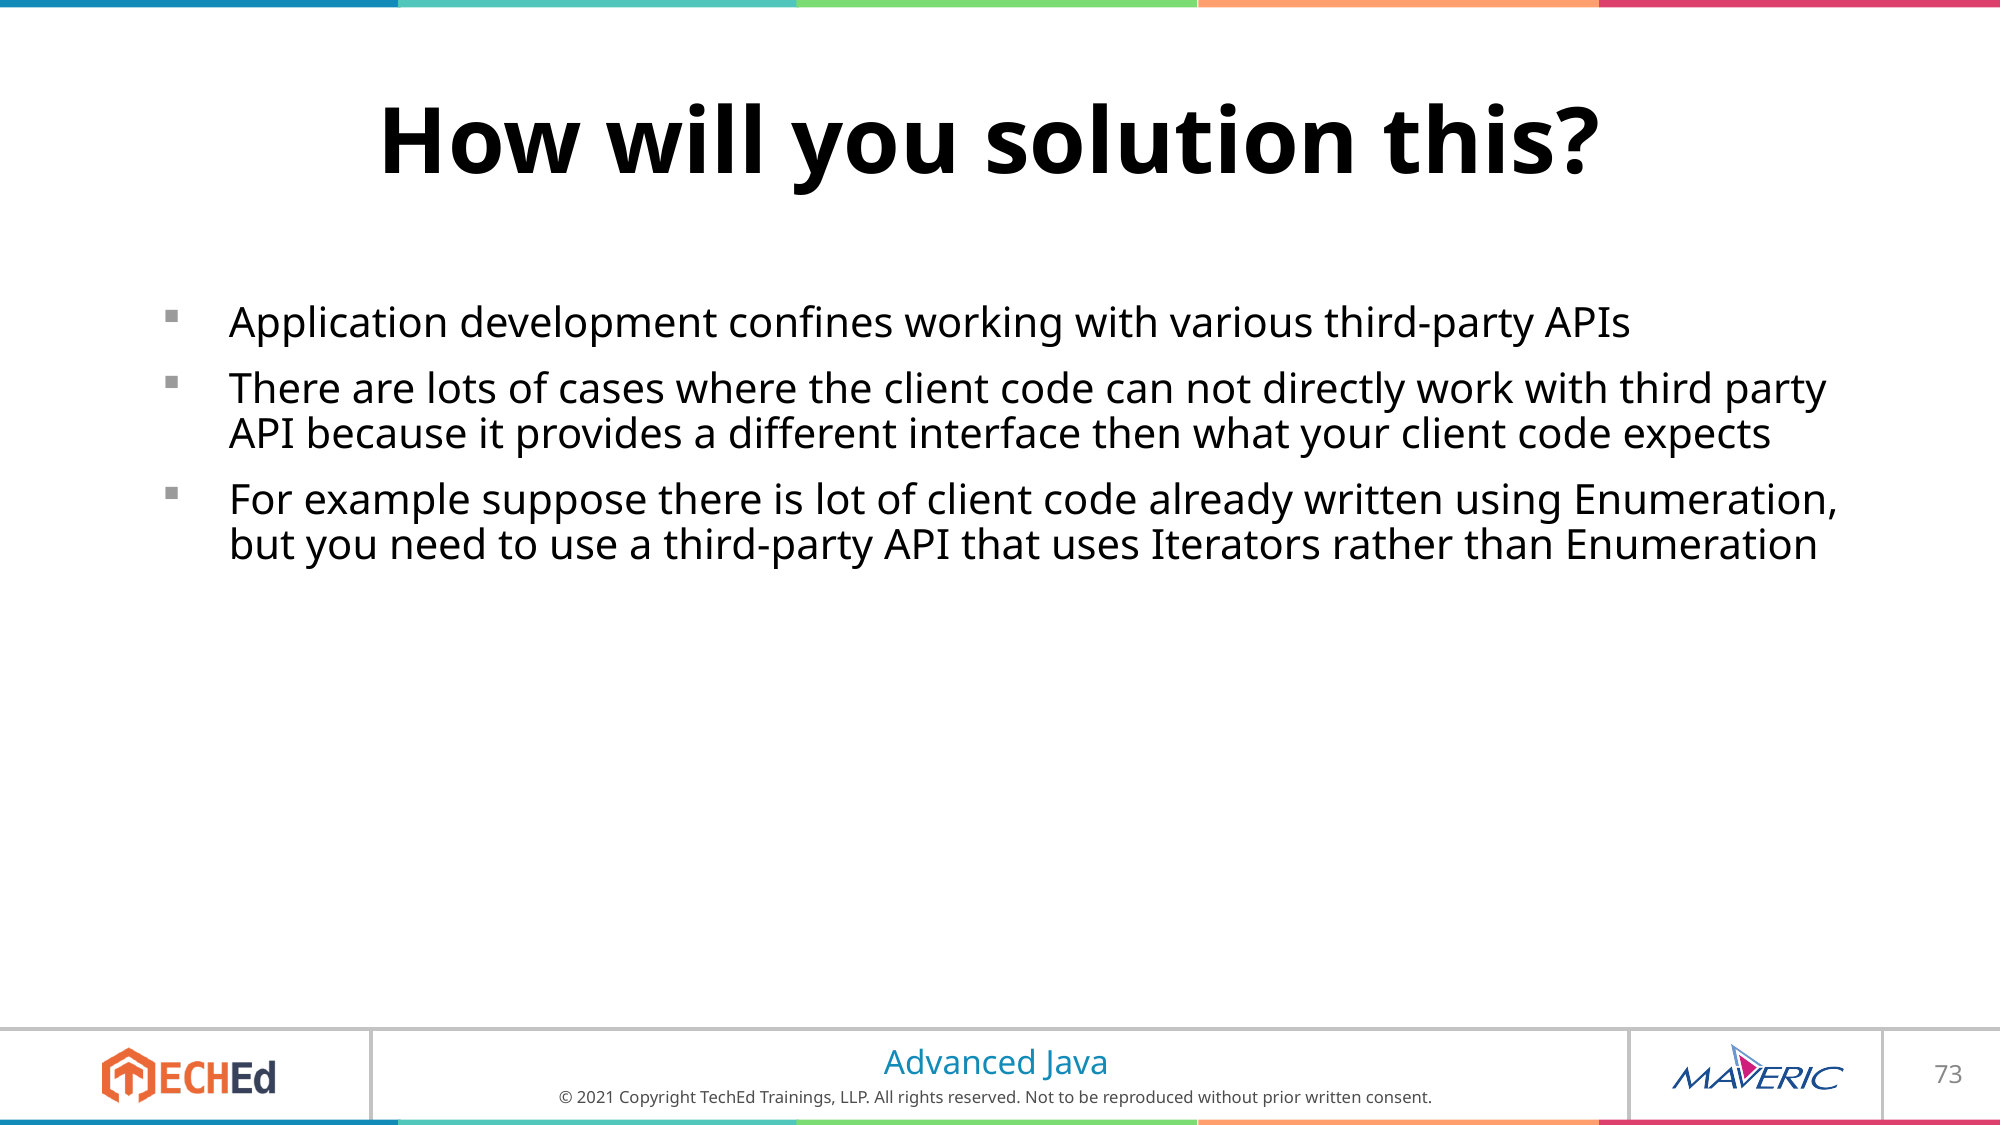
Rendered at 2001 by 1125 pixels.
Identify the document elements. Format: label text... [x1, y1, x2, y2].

picture [1662, 1018, 1852, 1119]
title How will you solution this? [138, 68, 1864, 219]
list Application development confines working with various third-party APIs There are lots of cases where the client code can not directly work with third party API because it provides a different interface then what your client code expects For example suppose there is lot of client code already written using Enumeration, but you need to use a third-party API that uses Iterators rather than Enumeration [138, 294, 1864, 965]
picture [102, 1047, 276, 1110]
